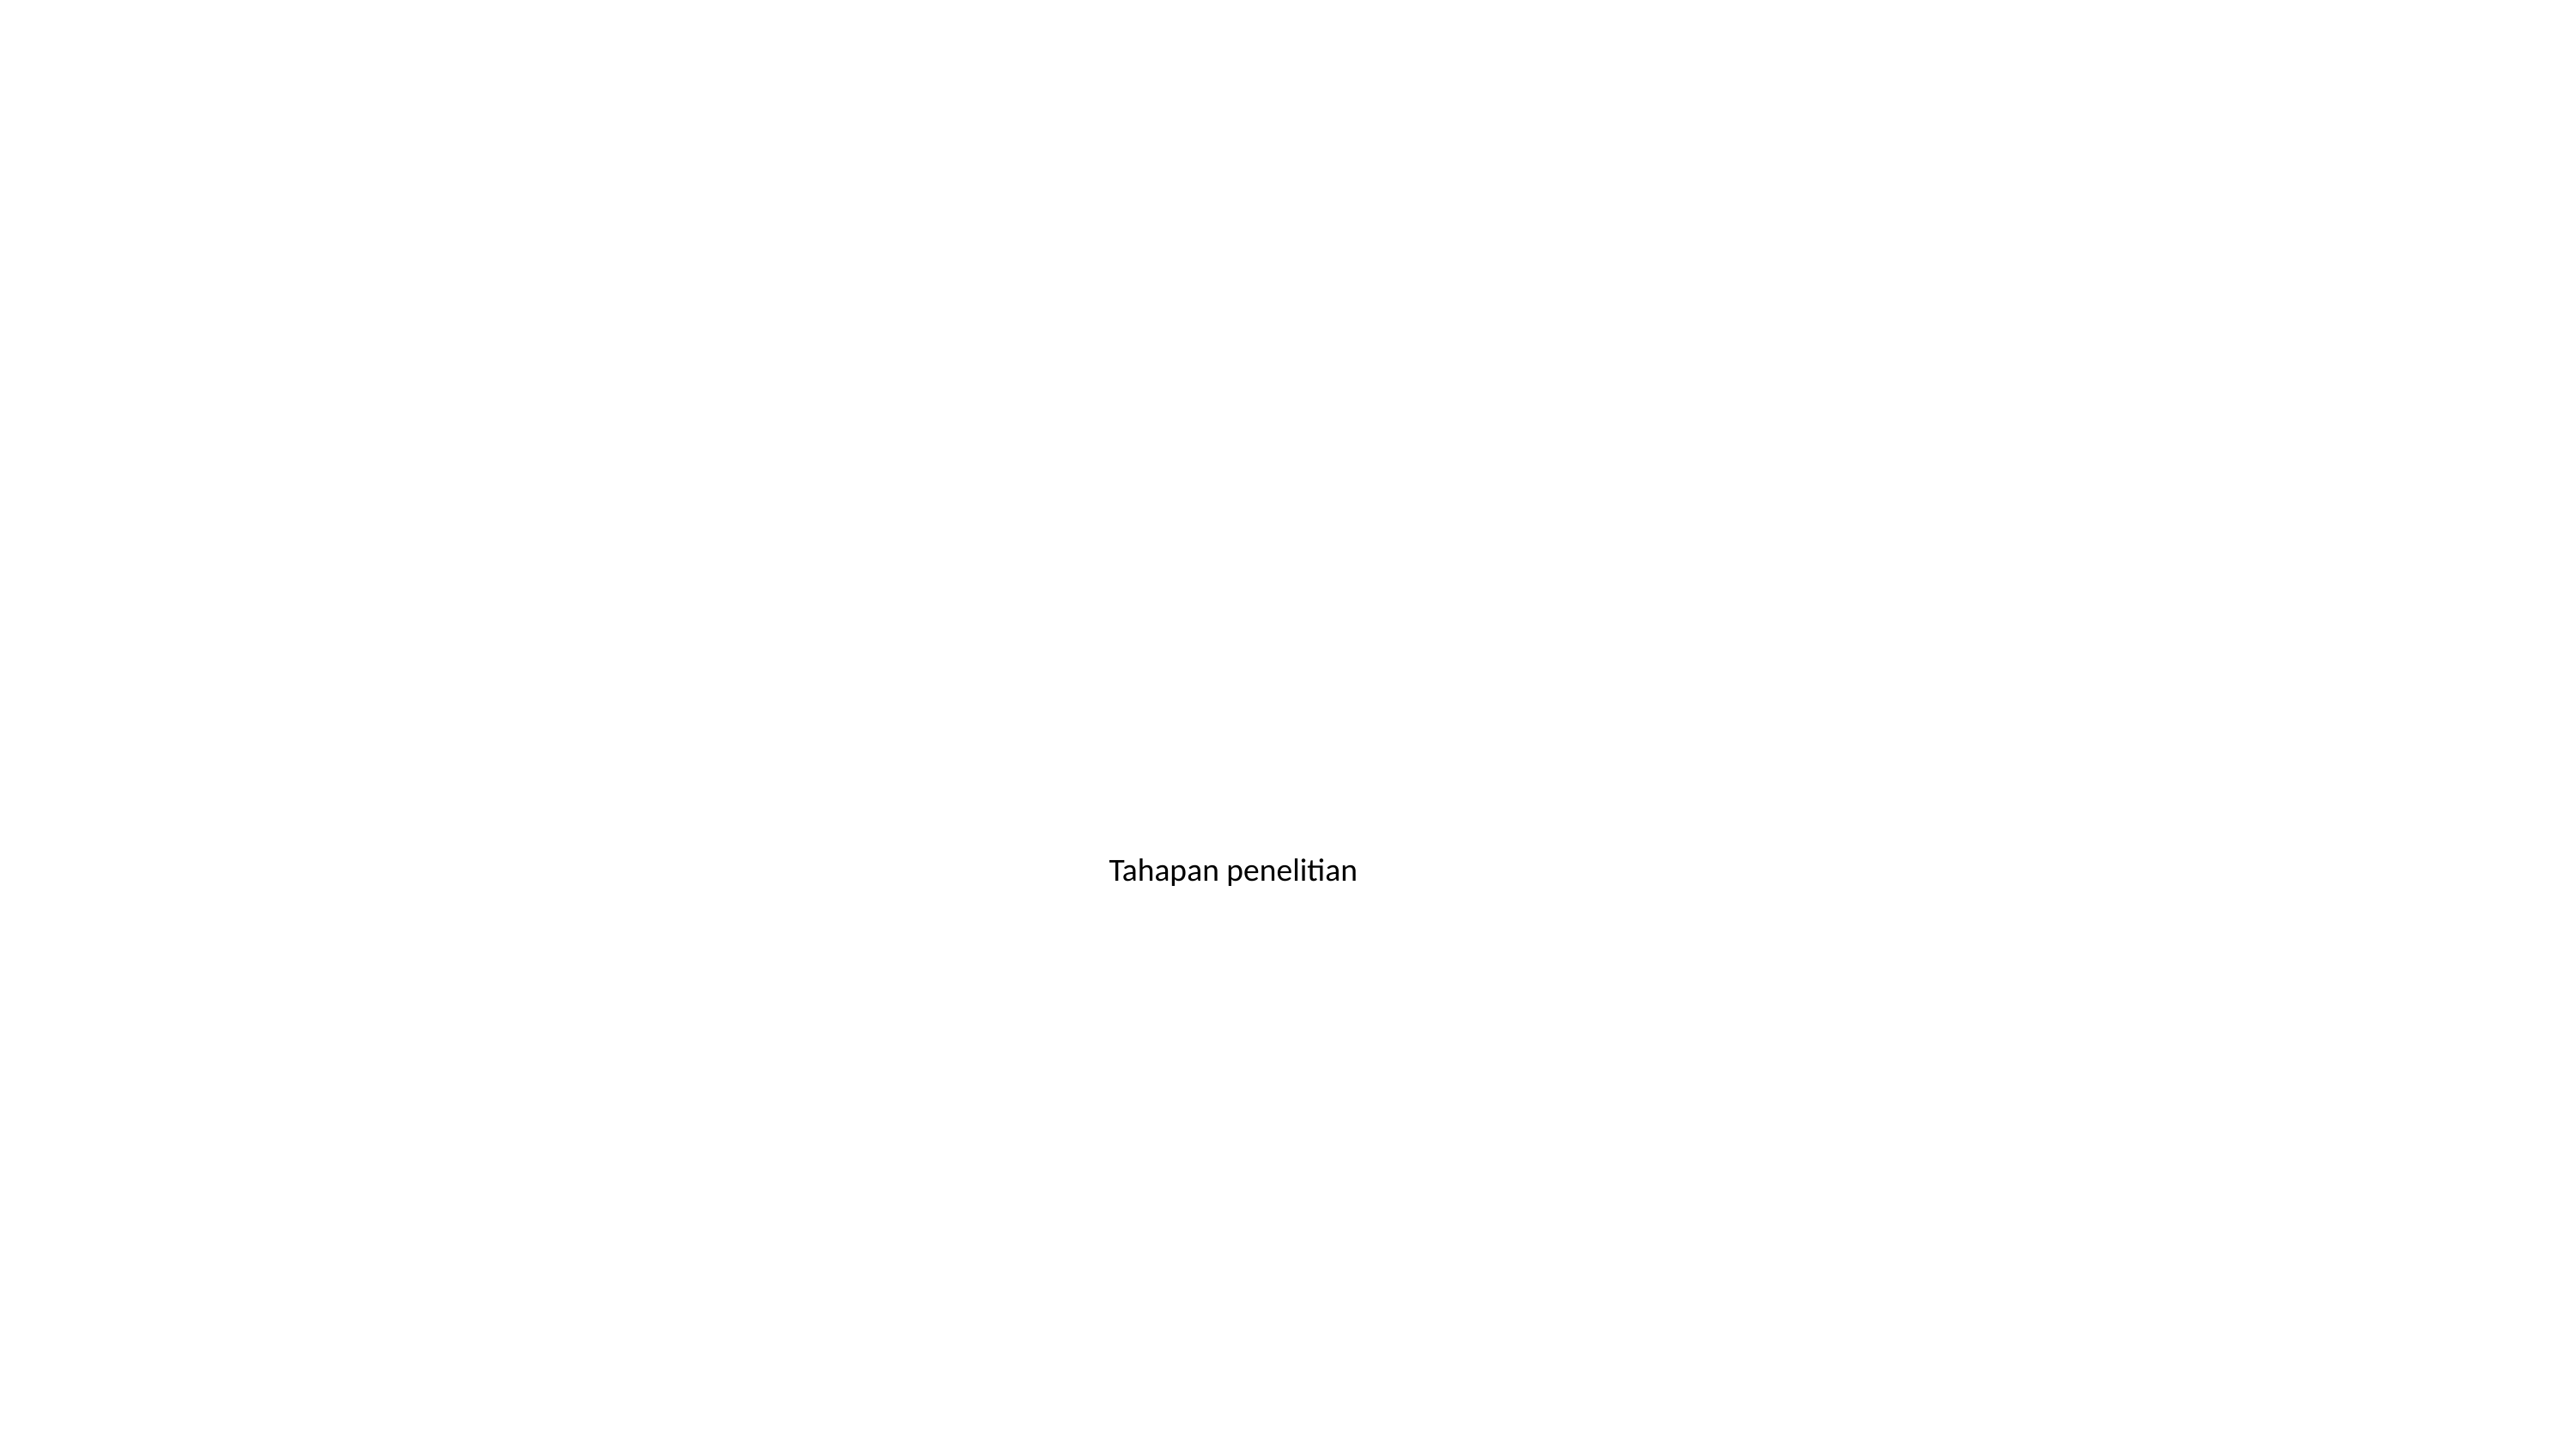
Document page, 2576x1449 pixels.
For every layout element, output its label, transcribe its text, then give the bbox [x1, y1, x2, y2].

text_box Tahapan penelitian [1096, 842, 1371, 894]
